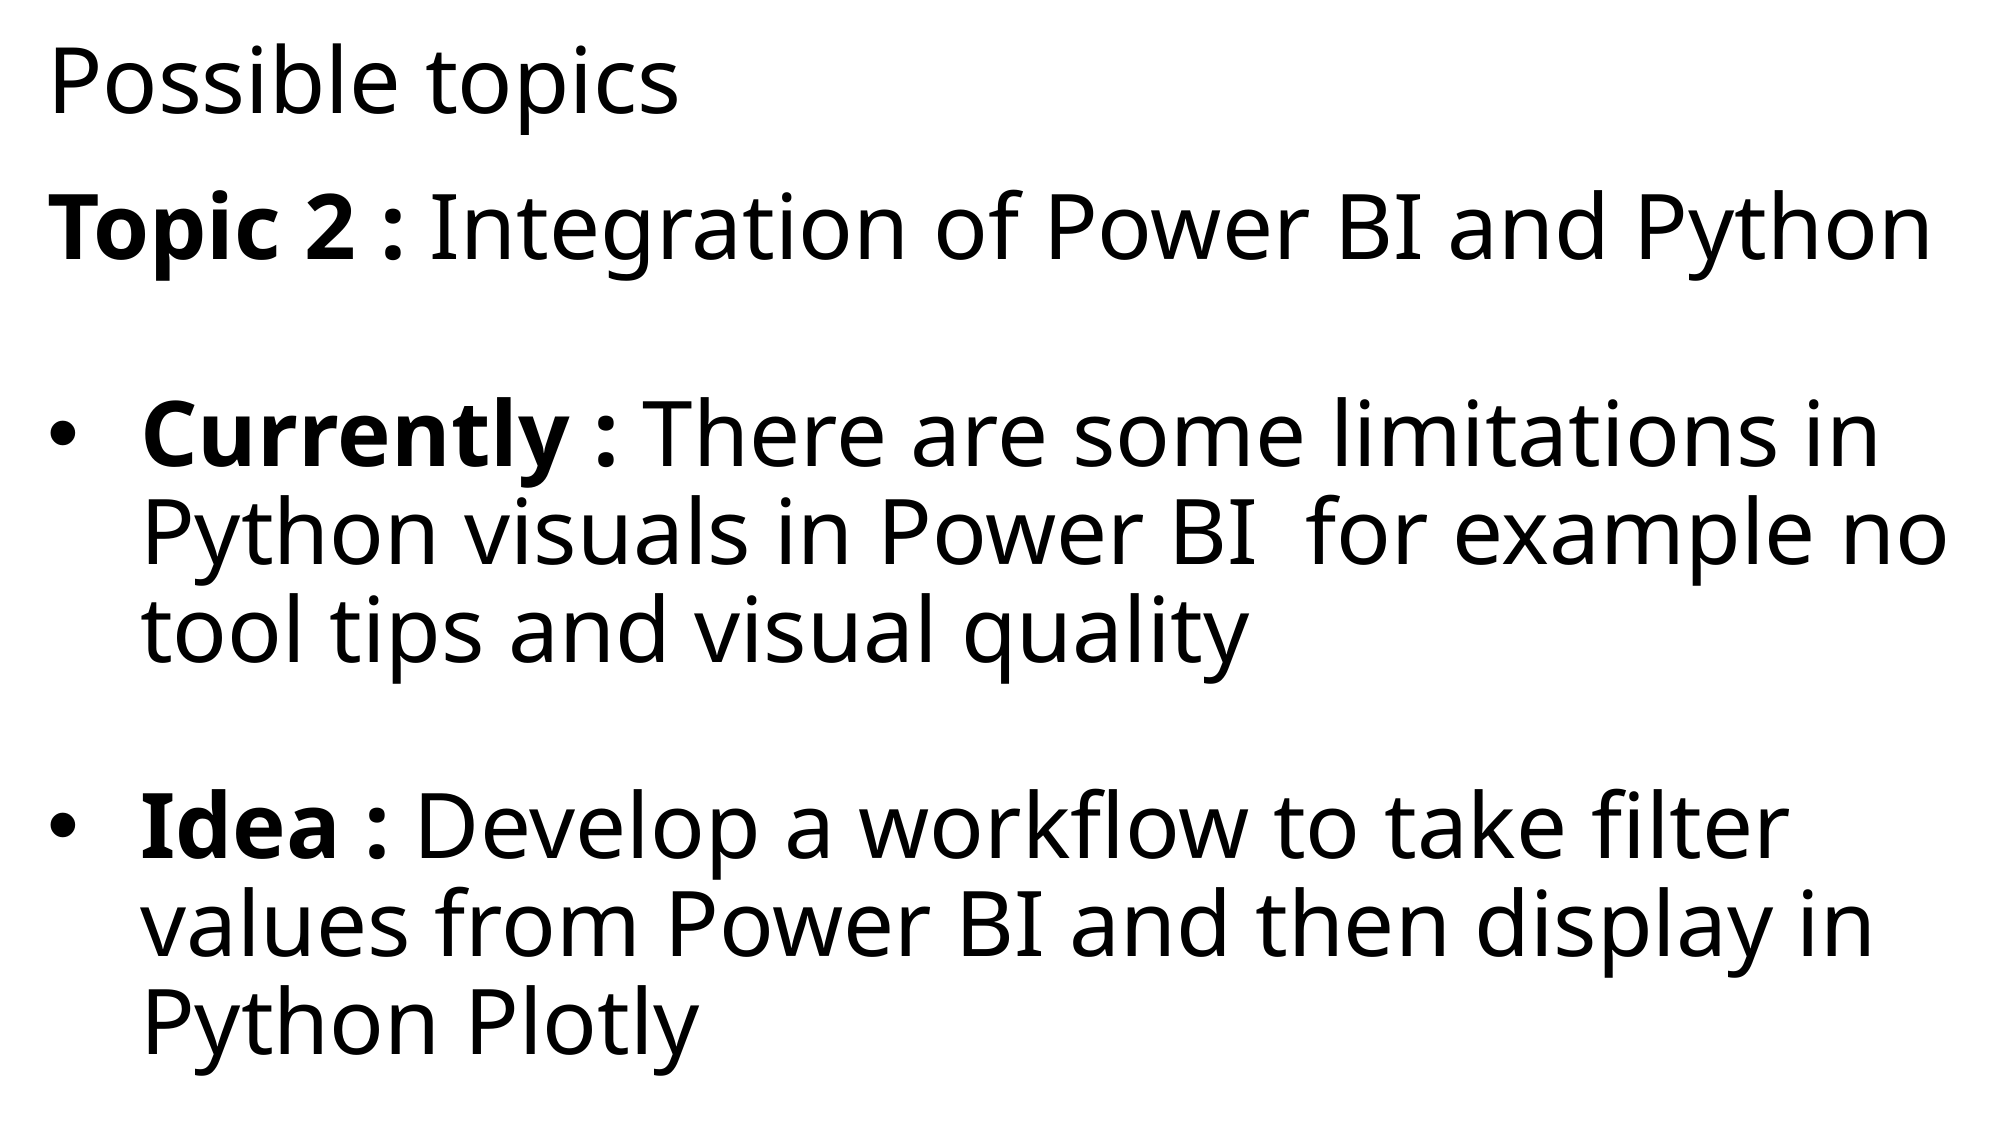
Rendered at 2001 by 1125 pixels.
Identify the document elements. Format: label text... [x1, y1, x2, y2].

text_box Topic 2 : Integration of Power BI and Python Currently : There are some limitations in Python visuals in Power BI for example no tool tips and visual quality Idea : Develop a workflow to take filter values from Power BI and then display in Python Plotly [32, 173, 1987, 1090]
title Possible topics [32, 12, 1987, 155]
